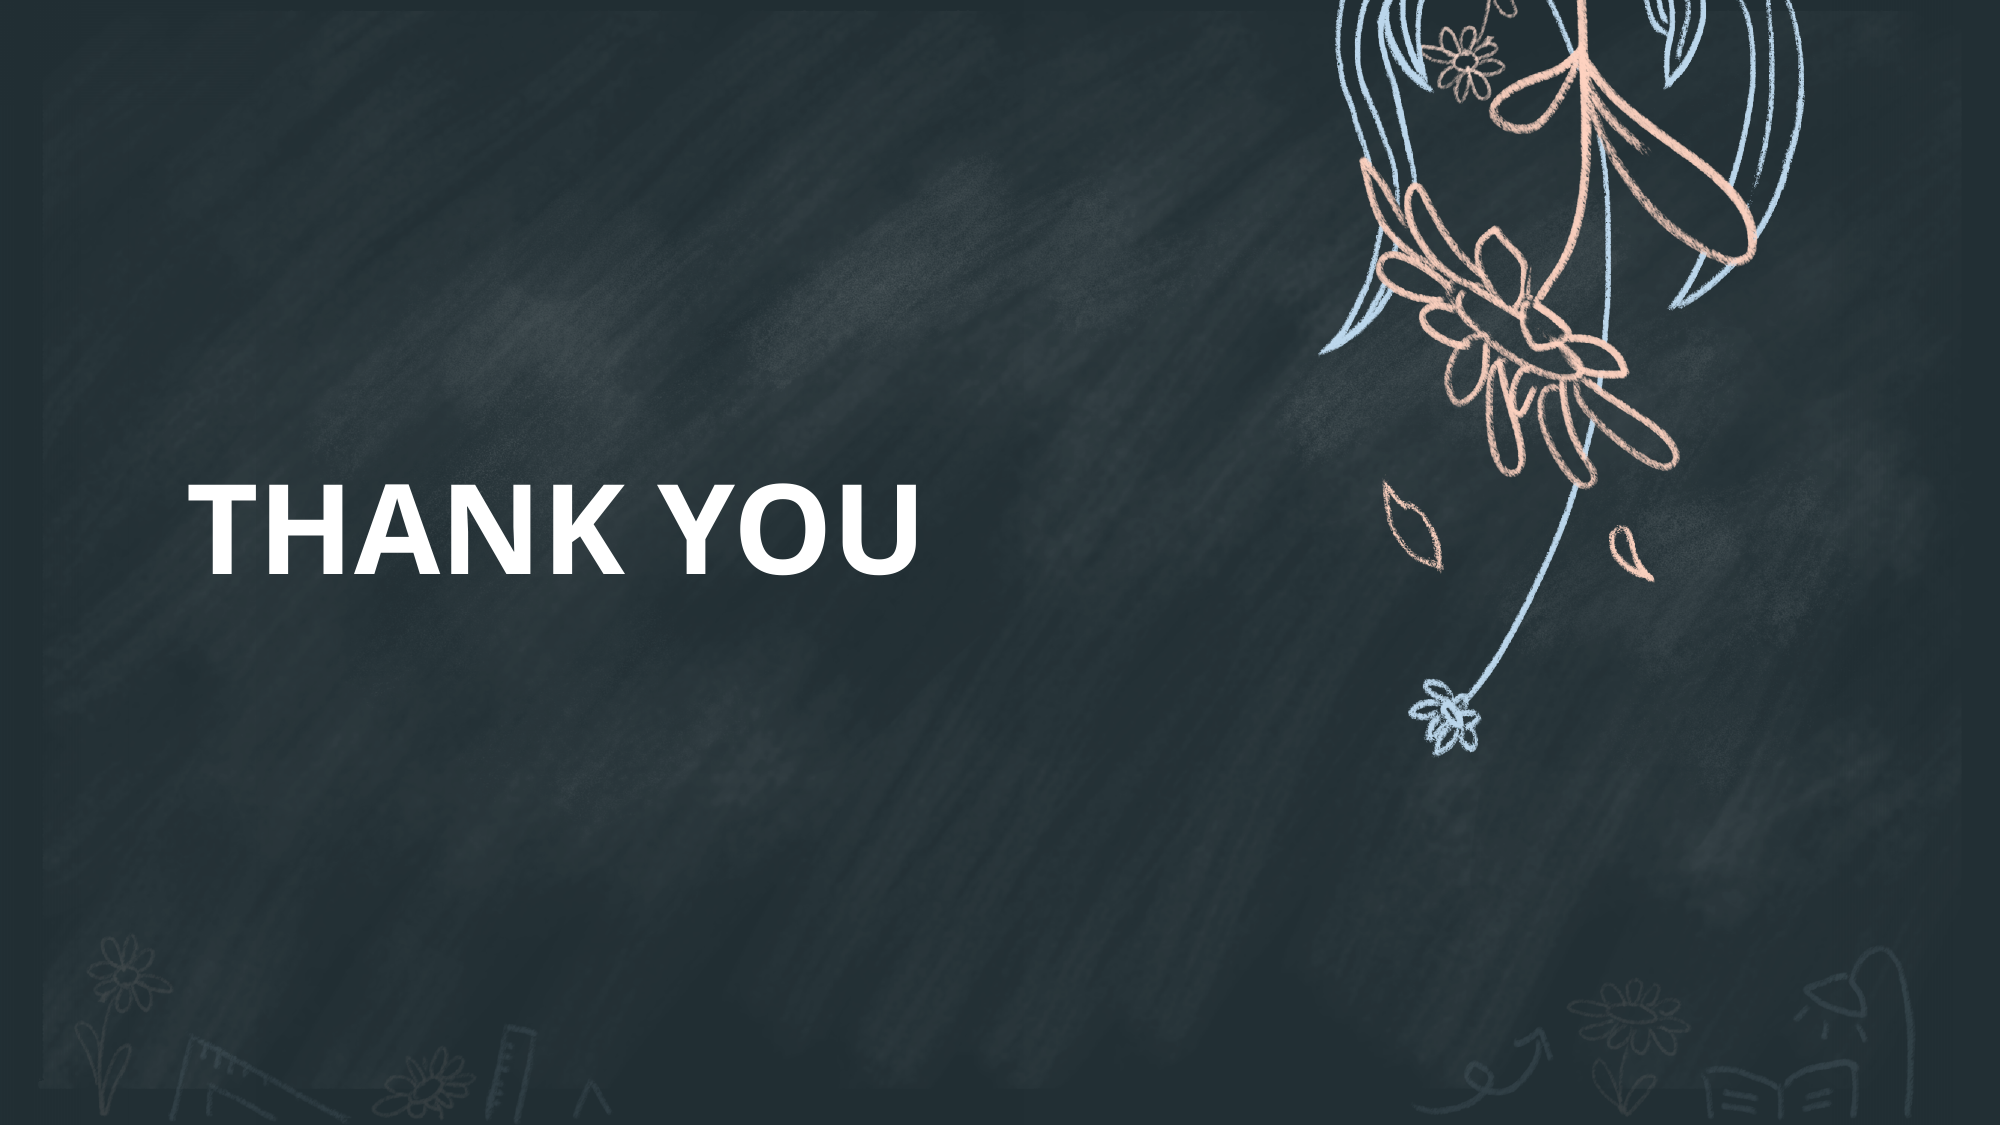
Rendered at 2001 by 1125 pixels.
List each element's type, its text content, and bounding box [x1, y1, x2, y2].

picture [0, 0, 2000, 1125]
title THANK YOU [186, 331, 1209, 718]
